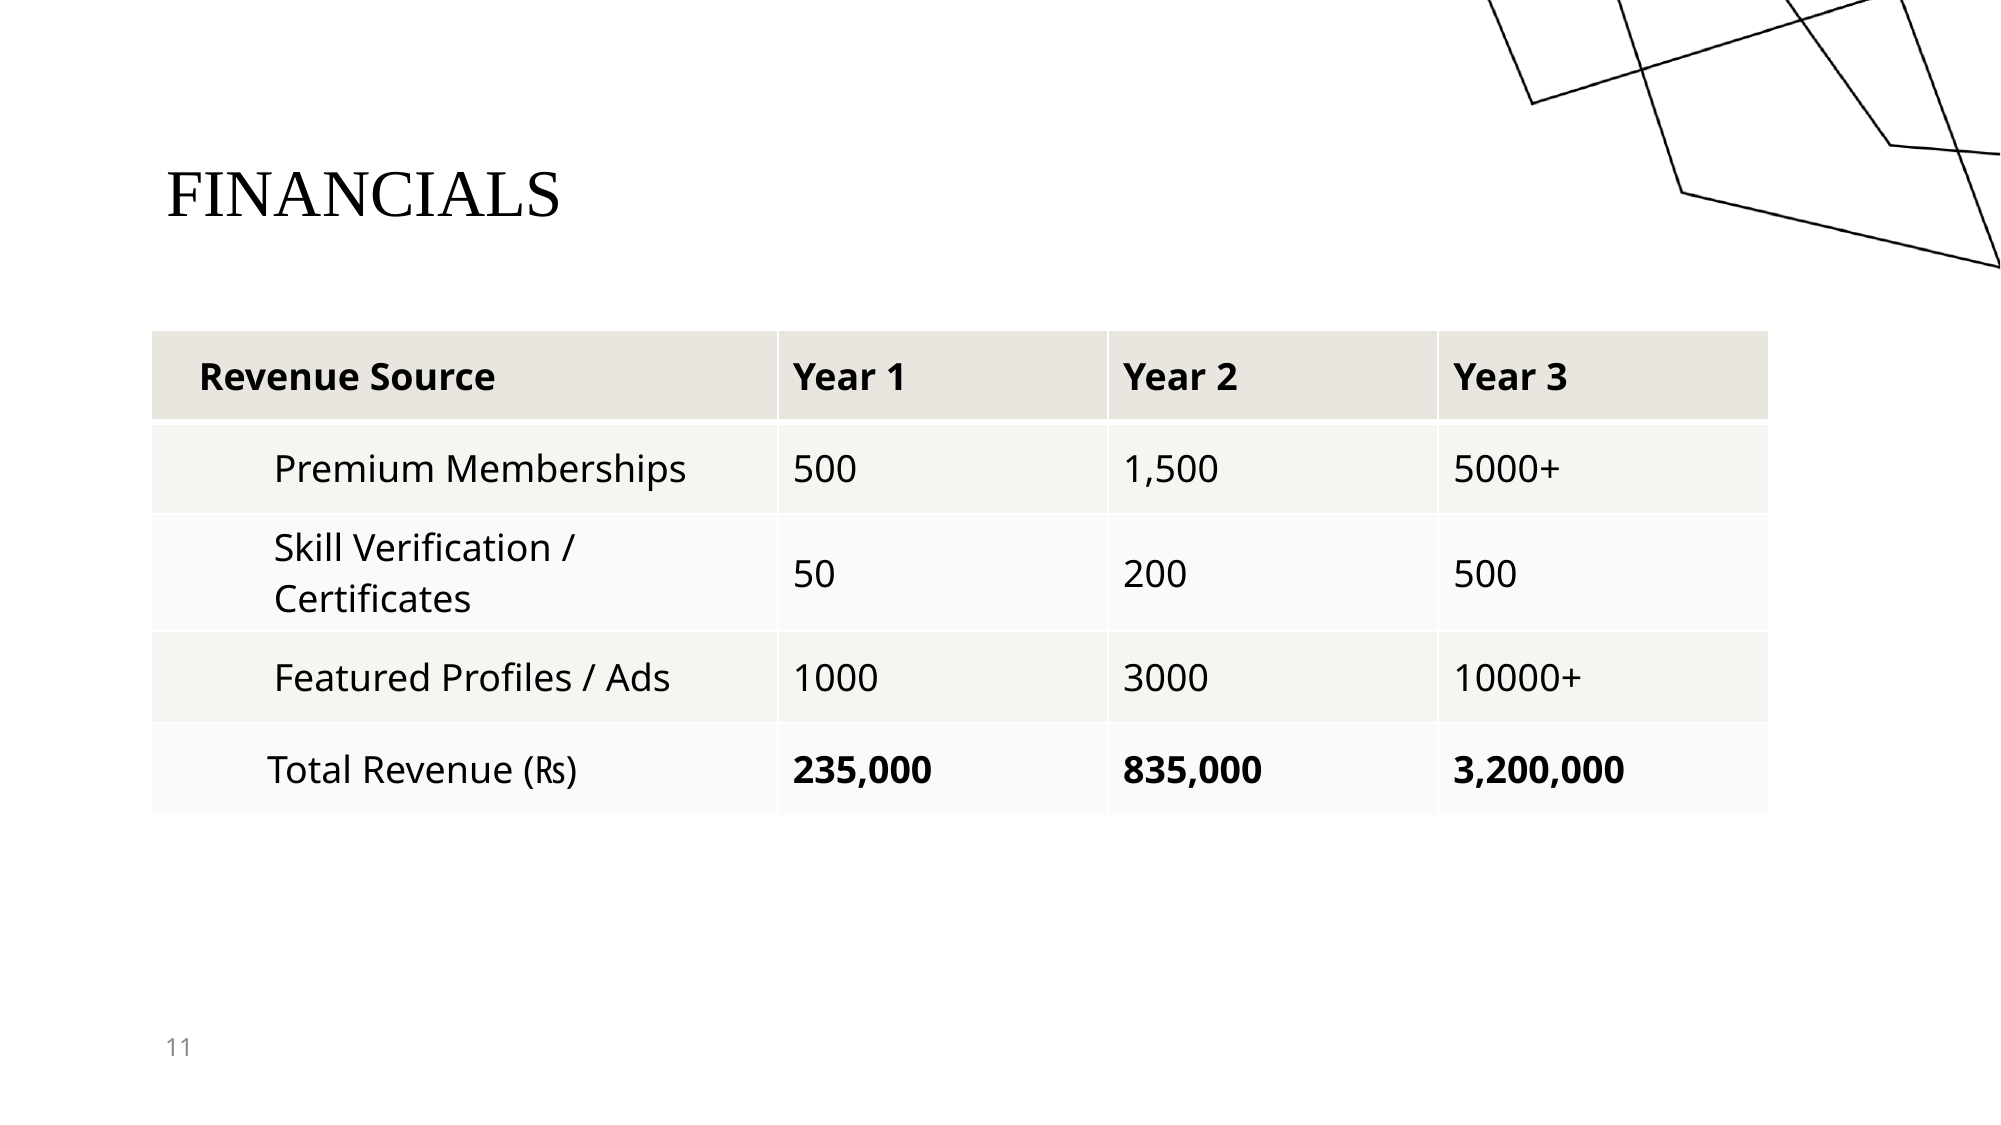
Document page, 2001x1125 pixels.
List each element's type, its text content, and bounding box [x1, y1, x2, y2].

table_cell Premium Memberships [152, 425, 777, 513]
table_header Year 3 [1439, 331, 1768, 419]
table_cell Total Revenue (₨) [152, 724, 777, 815]
table_cell 835,000 [1109, 724, 1437, 815]
table_header Revenue Source [152, 331, 777, 419]
table_cell 50 [779, 515, 1107, 630]
table_cell 1,500 [1109, 425, 1437, 513]
table_header Year 1 [779, 331, 1107, 419]
picture [1412, 0, 2001, 277]
table_cell 3,200,000 [1439, 724, 1768, 815]
slide_number 11 [150, 1024, 254, 1074]
table_cell 500 [779, 425, 1107, 513]
table_cell 5000+ [1439, 425, 1768, 513]
table_cell Skill Verification / Certificates [152, 515, 777, 630]
table_cell 200 [1109, 515, 1437, 630]
table_header Year 2 [1109, 331, 1437, 419]
table_cell 500 [1439, 515, 1768, 630]
table_cell 1000 [779, 632, 1107, 722]
table_cell 235,000 [779, 724, 1107, 815]
title Financials [151, 95, 1850, 295]
table_cell 10000+ [1439, 632, 1768, 722]
table_cell 3000 [1109, 632, 1437, 722]
table_cell Featured Profiles / Ads [152, 632, 777, 722]
